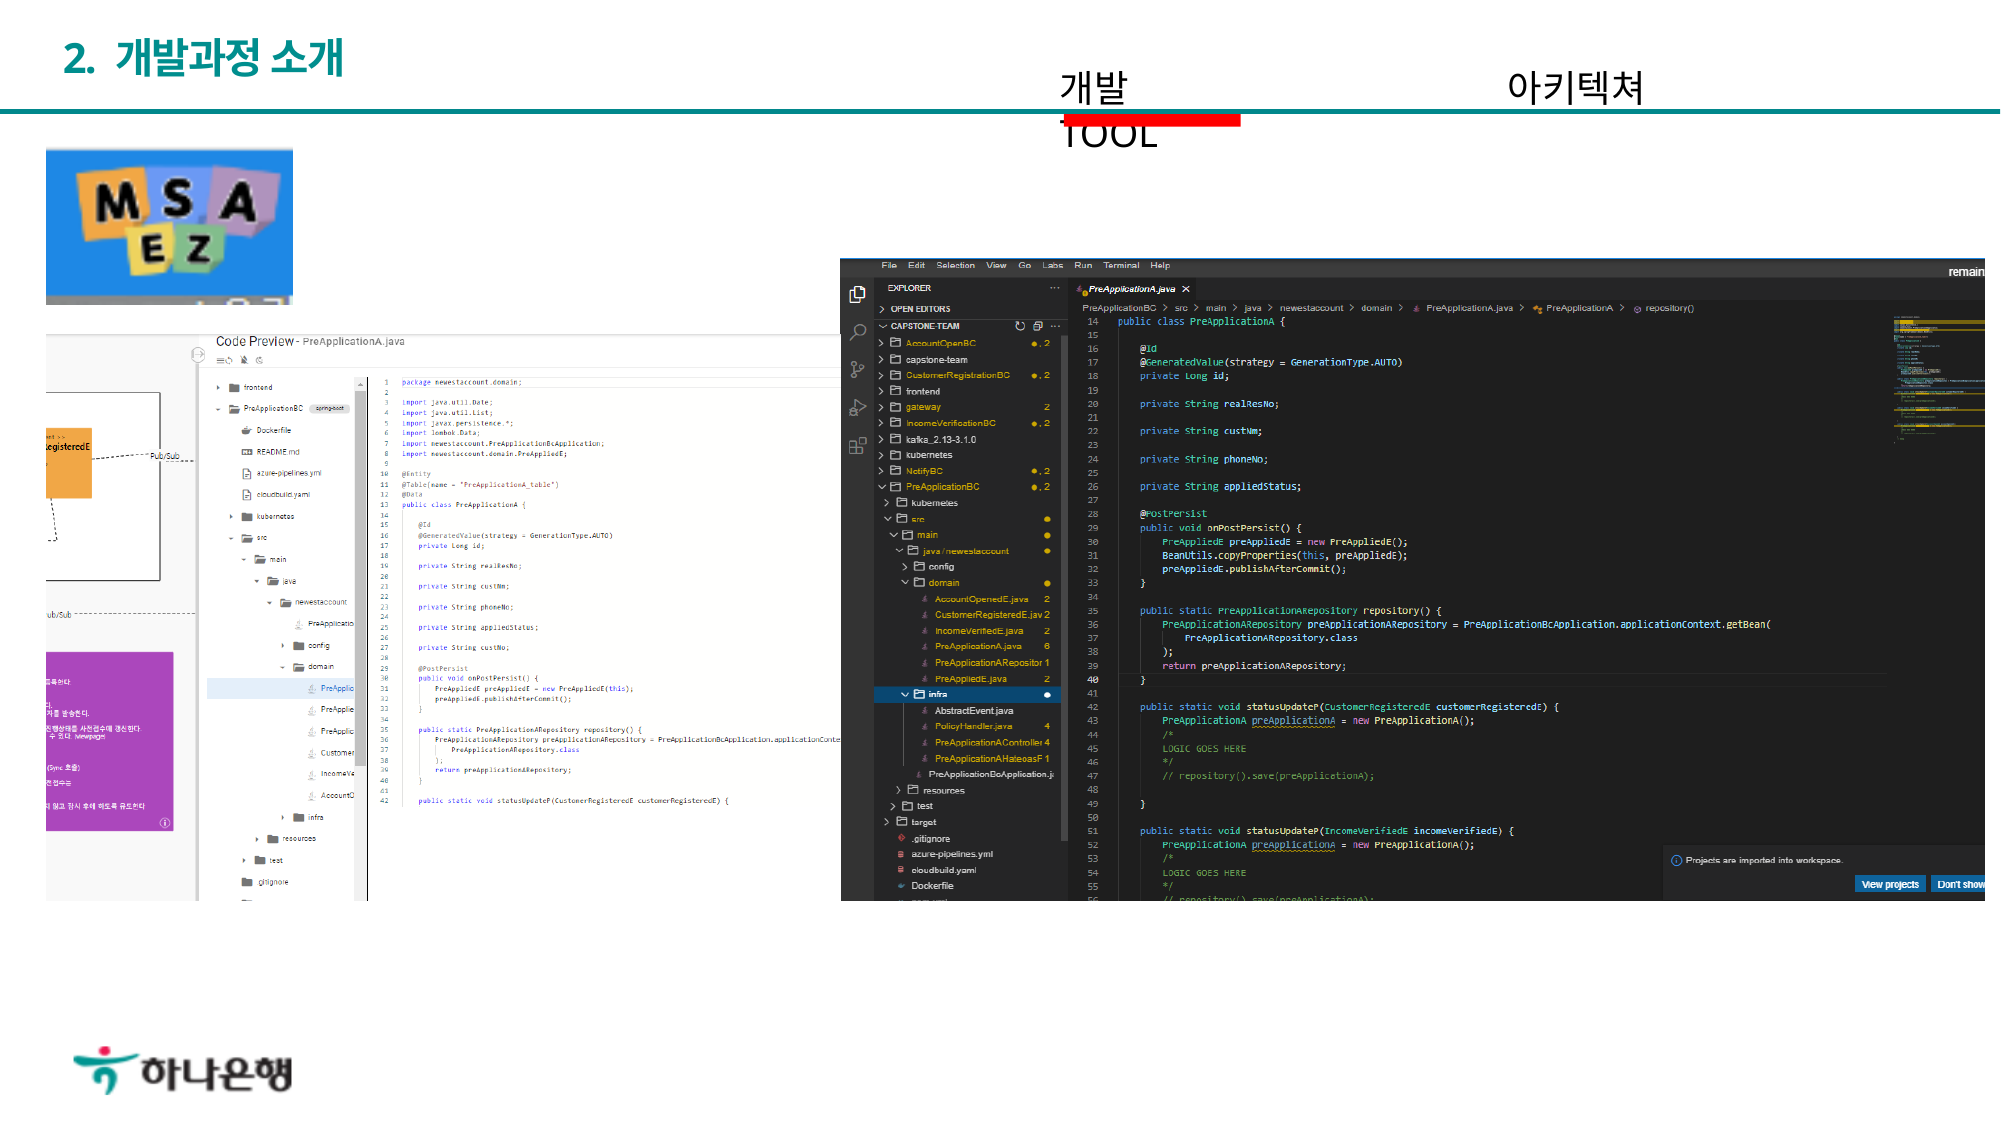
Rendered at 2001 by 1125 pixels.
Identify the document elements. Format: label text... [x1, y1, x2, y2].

text_box [1063, 113, 1242, 128]
picture [46, 258, 1985, 901]
text_box 아키텍쳐 [1493, 57, 1709, 118]
picture [62, 1038, 305, 1106]
title 2. 개발과정 소개 [56, 11, 1942, 108]
picture [46, 137, 293, 305]
text_box 개발 TOOL [1045, 57, 1261, 163]
